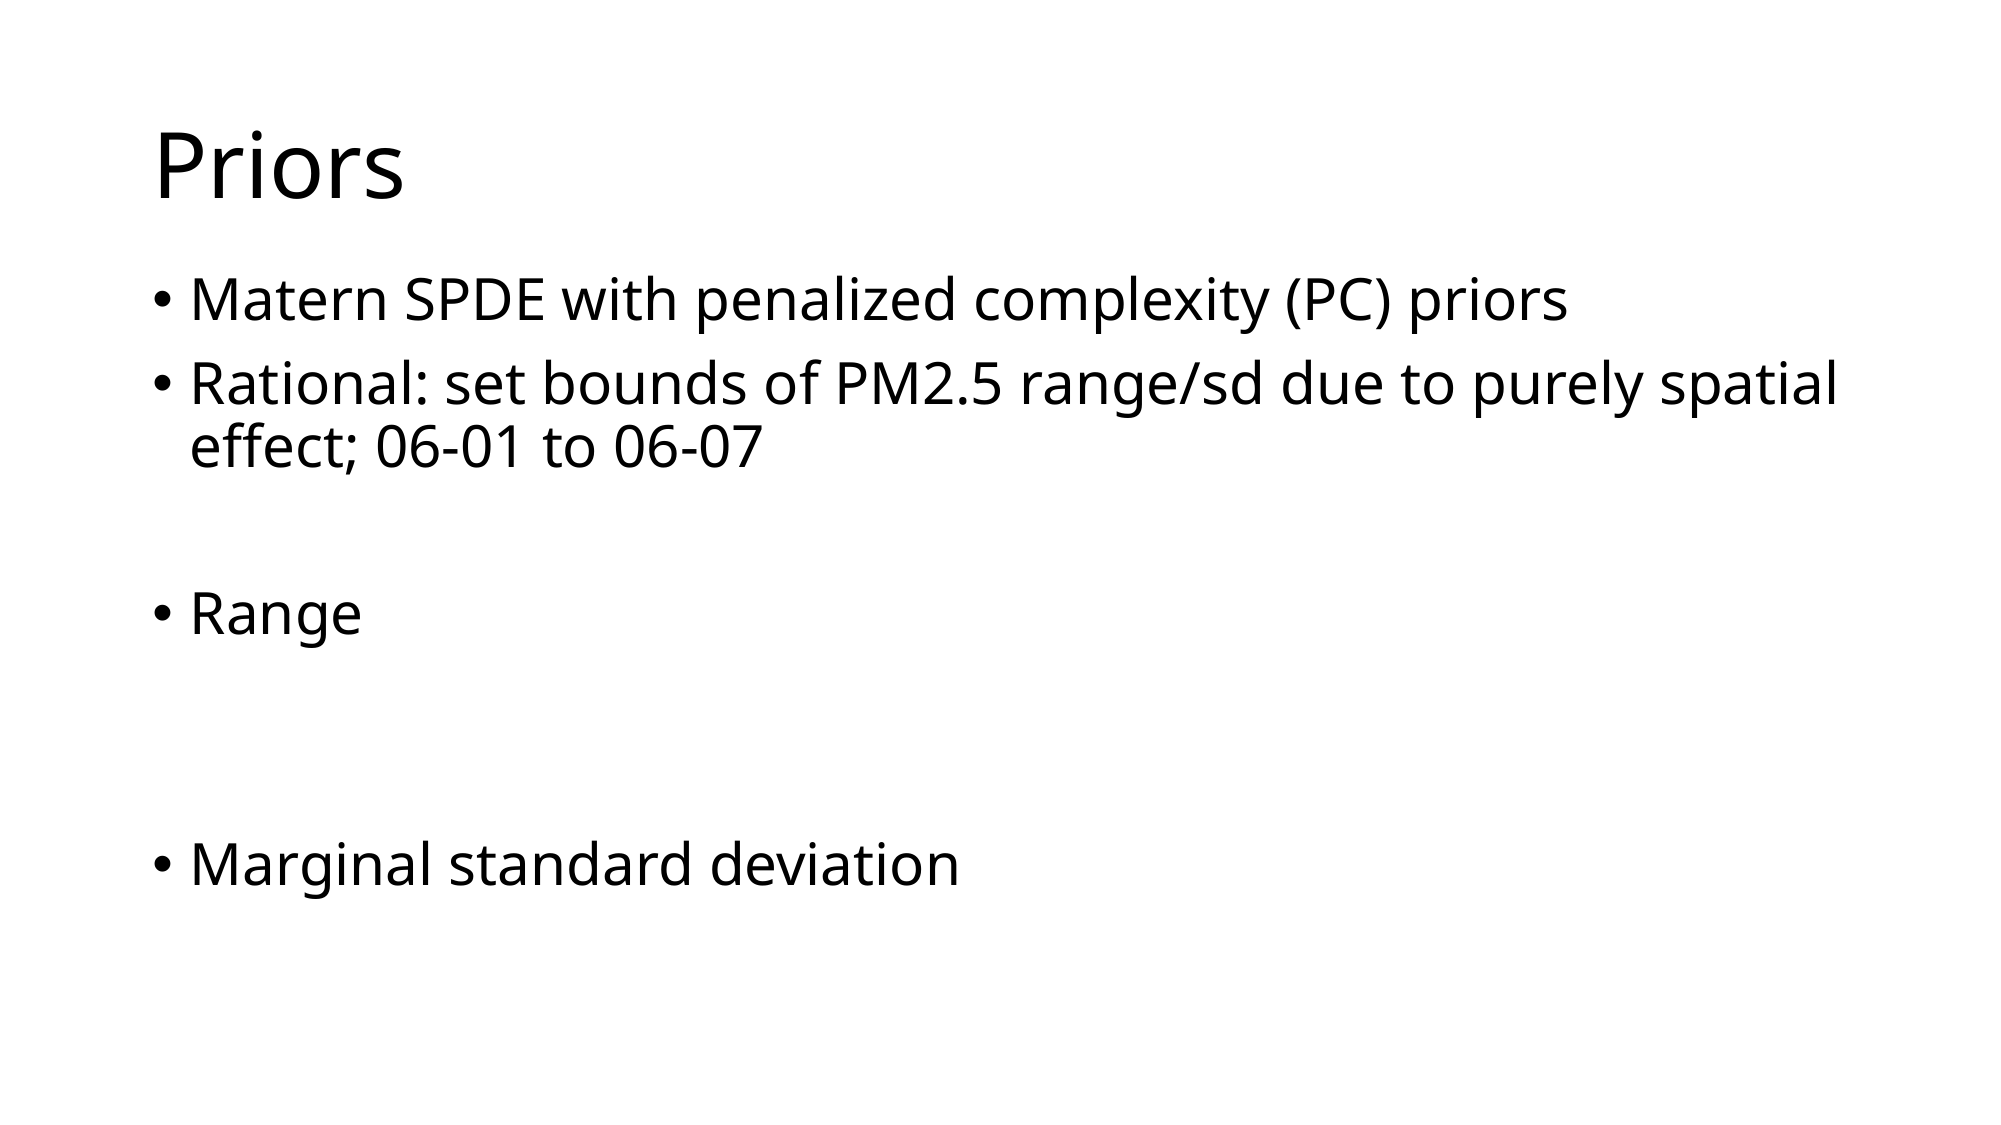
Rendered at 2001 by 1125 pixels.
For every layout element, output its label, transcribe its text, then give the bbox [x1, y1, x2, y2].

title Priors [137, 59, 1863, 278]
